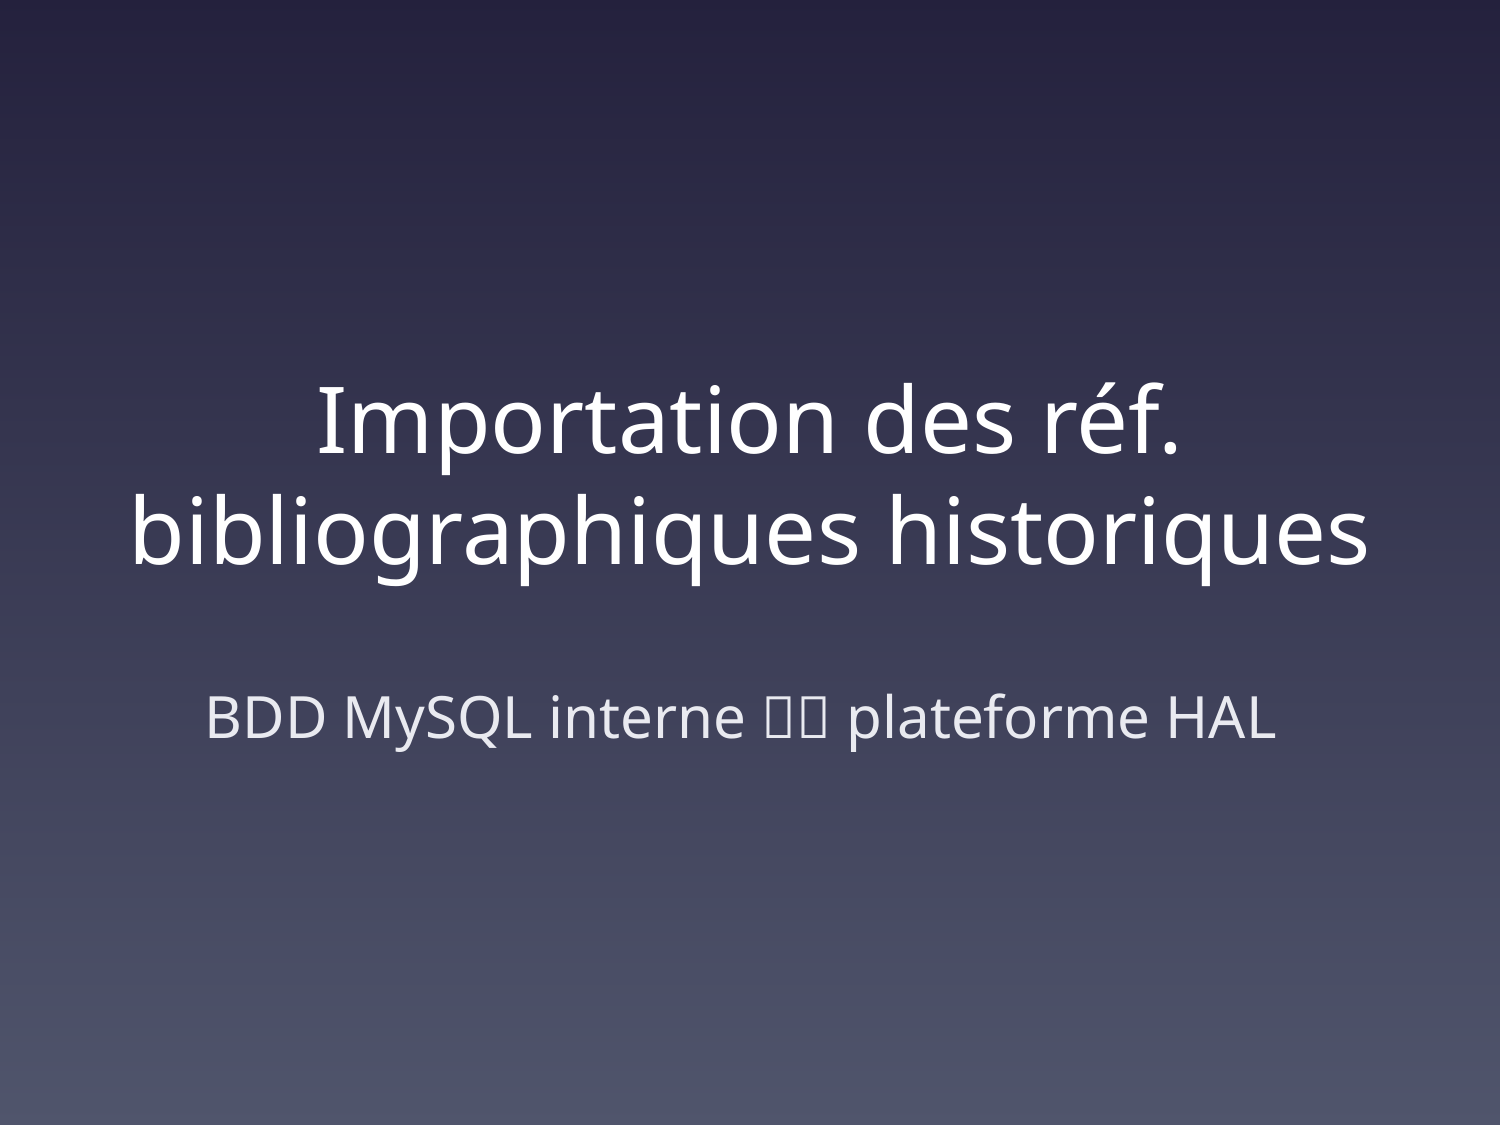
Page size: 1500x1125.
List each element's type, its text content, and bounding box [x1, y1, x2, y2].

subtitle BDD MySQL interne  plateforme HAL [155, 637, 1326, 925]
title Importation des réf. bibliographiques historiques [112, 349, 1388, 591]
